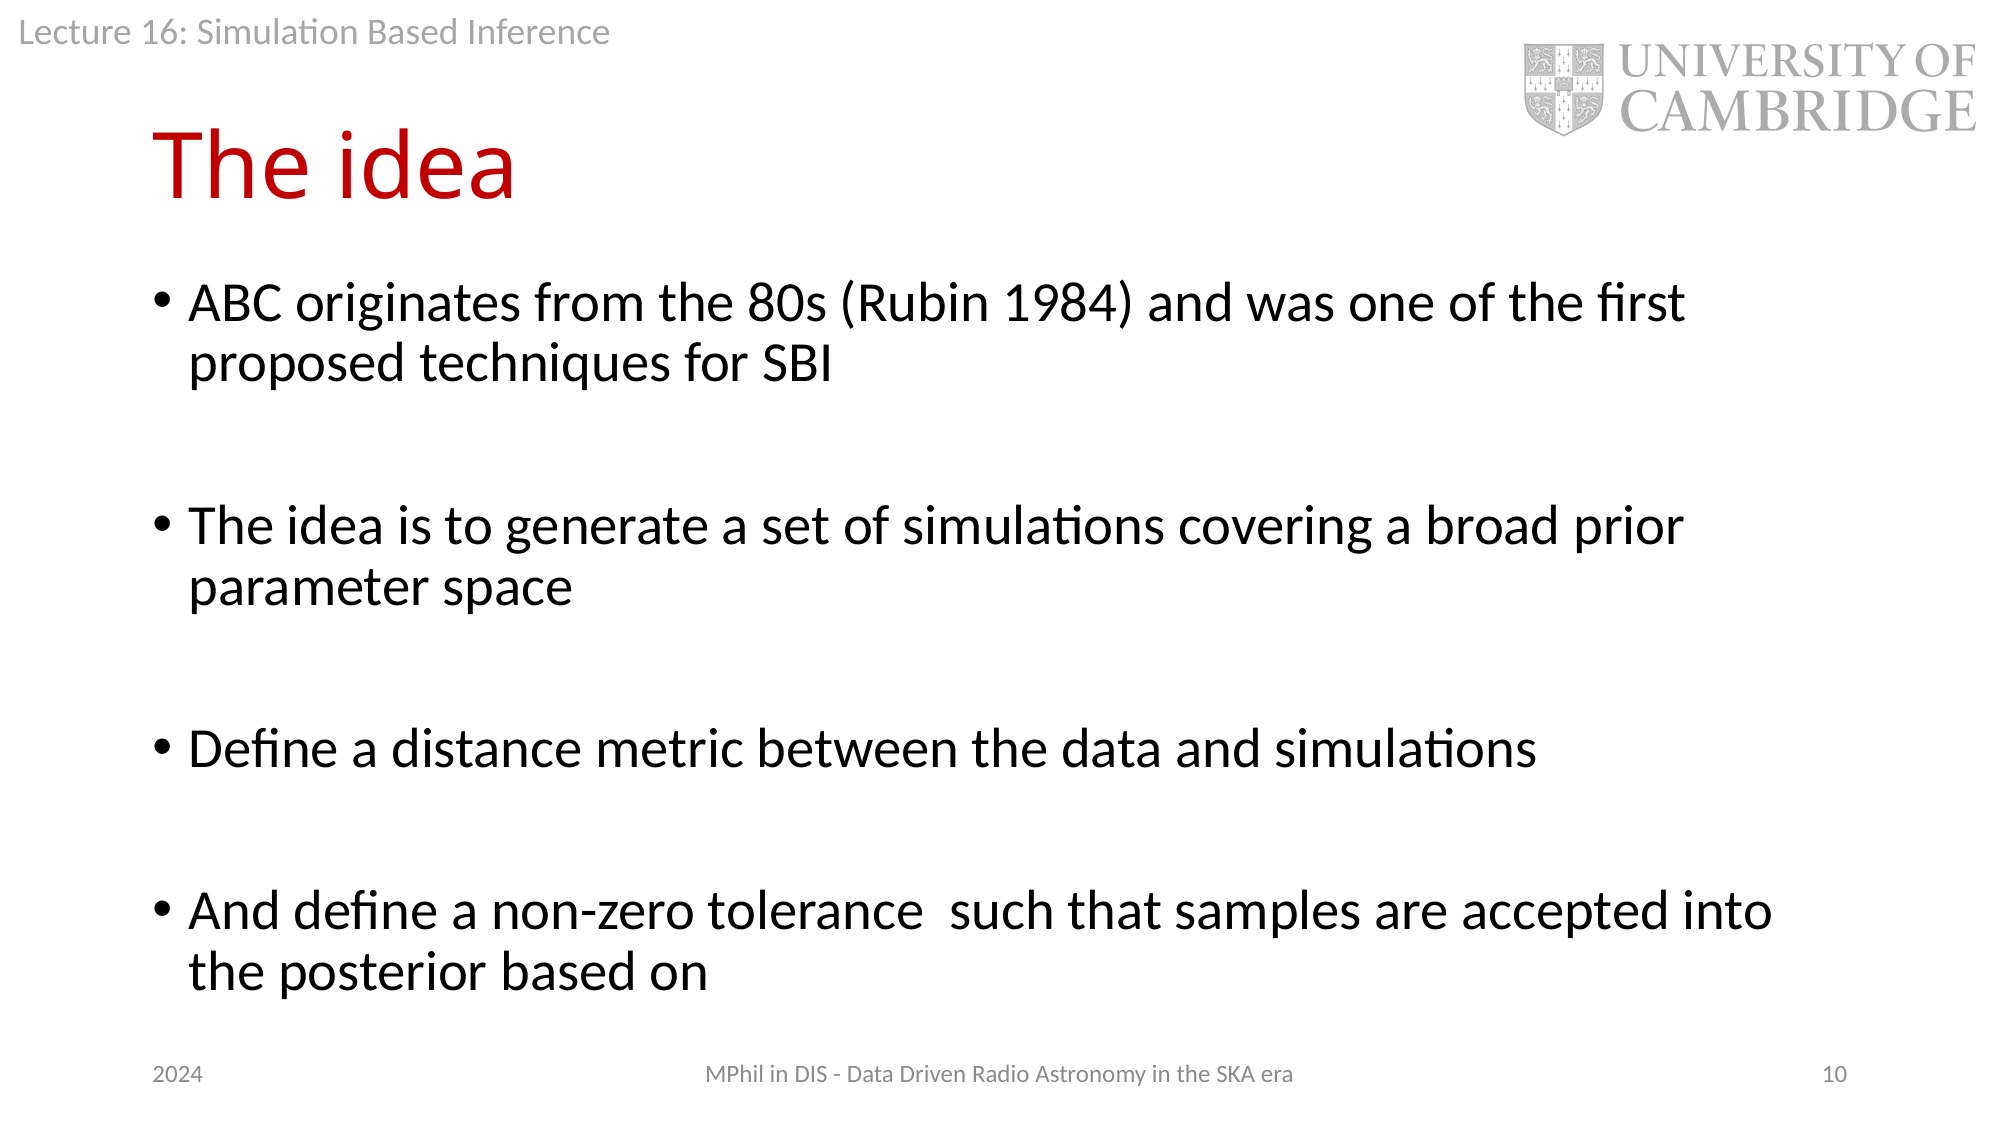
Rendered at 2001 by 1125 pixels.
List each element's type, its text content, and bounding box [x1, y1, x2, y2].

slide_number 10 [1412, 1042, 1863, 1103]
slide_number 2024 [137, 1042, 588, 1103]
footer MPhil in DIS - Data Driven Radio Astronomy in the SKA era [662, 1042, 1338, 1103]
title The idea [137, 59, 1863, 278]
